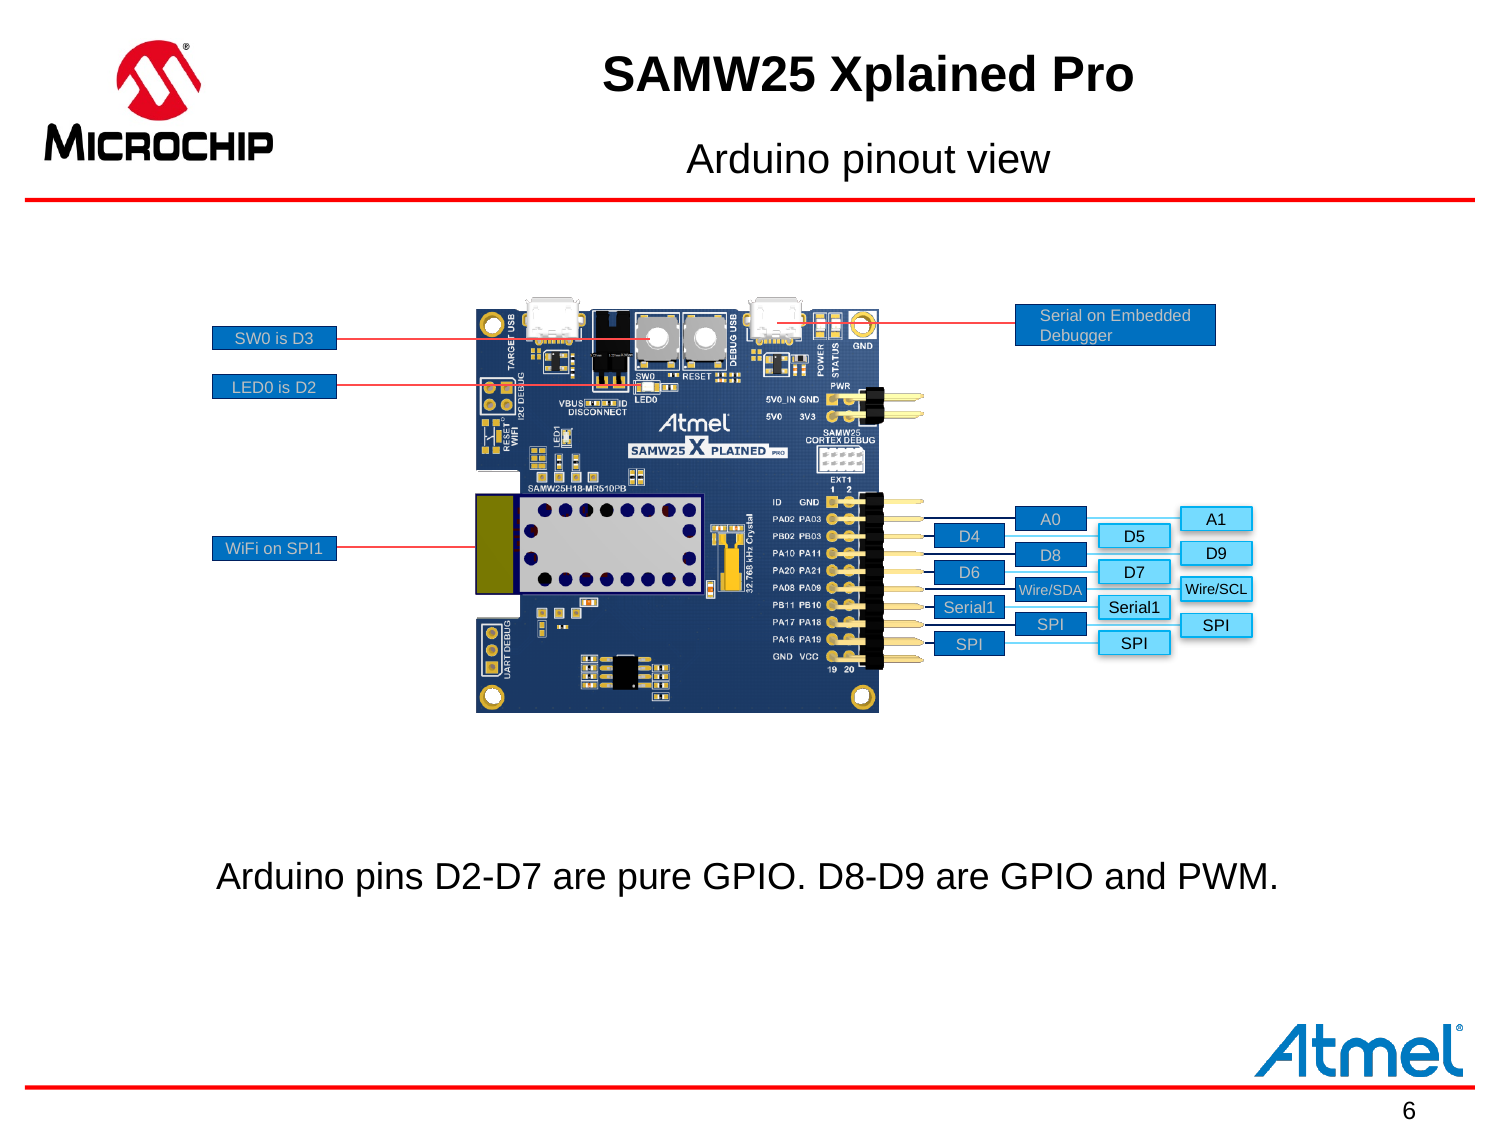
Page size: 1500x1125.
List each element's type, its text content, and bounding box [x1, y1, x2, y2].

text_box D5 [1098, 526, 1171, 548]
text_box D8 [1015, 545, 1087, 567]
text_box A0 [1015, 506, 1087, 531]
picture [41, 38, 275, 163]
text_box D7 [1098, 561, 1171, 584]
picture [1253, 1024, 1463, 1078]
text_box Wire/SDA [1015, 581, 1087, 602]
list Arduino pinout view [312, 124, 1425, 182]
text_box SPI [1180, 613, 1253, 638]
text_box D4 [948, 526, 1005, 536]
text_box Serial on Embedded Debugger [1015, 304, 1216, 346]
text_box Serial1 [948, 598, 1005, 607]
text_box Serial1 [948, 614, 1005, 619]
text_box SW0 is D3 [212, 326, 337, 350]
text_box LED0 is D2 [212, 374, 337, 399]
text_box SPI [948, 649, 1005, 656]
text_box D9 [1180, 541, 1253, 566]
text_box A1 [1180, 506, 1253, 531]
text_box D6 [948, 579, 1005, 585]
text_box SPI [948, 634, 1005, 642]
text_box SPI [1015, 615, 1087, 636]
text_box Serial1 [1098, 598, 1171, 620]
text_box D6 [948, 561, 1005, 572]
text_box WiFi on SPI1 [212, 536, 337, 561]
text_box Wire/SCL [1180, 576, 1253, 602]
title SAMW25 Xplained Pro [312, 32, 1425, 124]
picture [460, 284, 943, 732]
text_box SPI [1098, 634, 1171, 655]
text_box Arduino pins D2-D7 are pure GPIO. D8-D9 are GPIO and PWM. [201, 844, 1297, 905]
text_box D4 [949, 544, 1005, 548]
